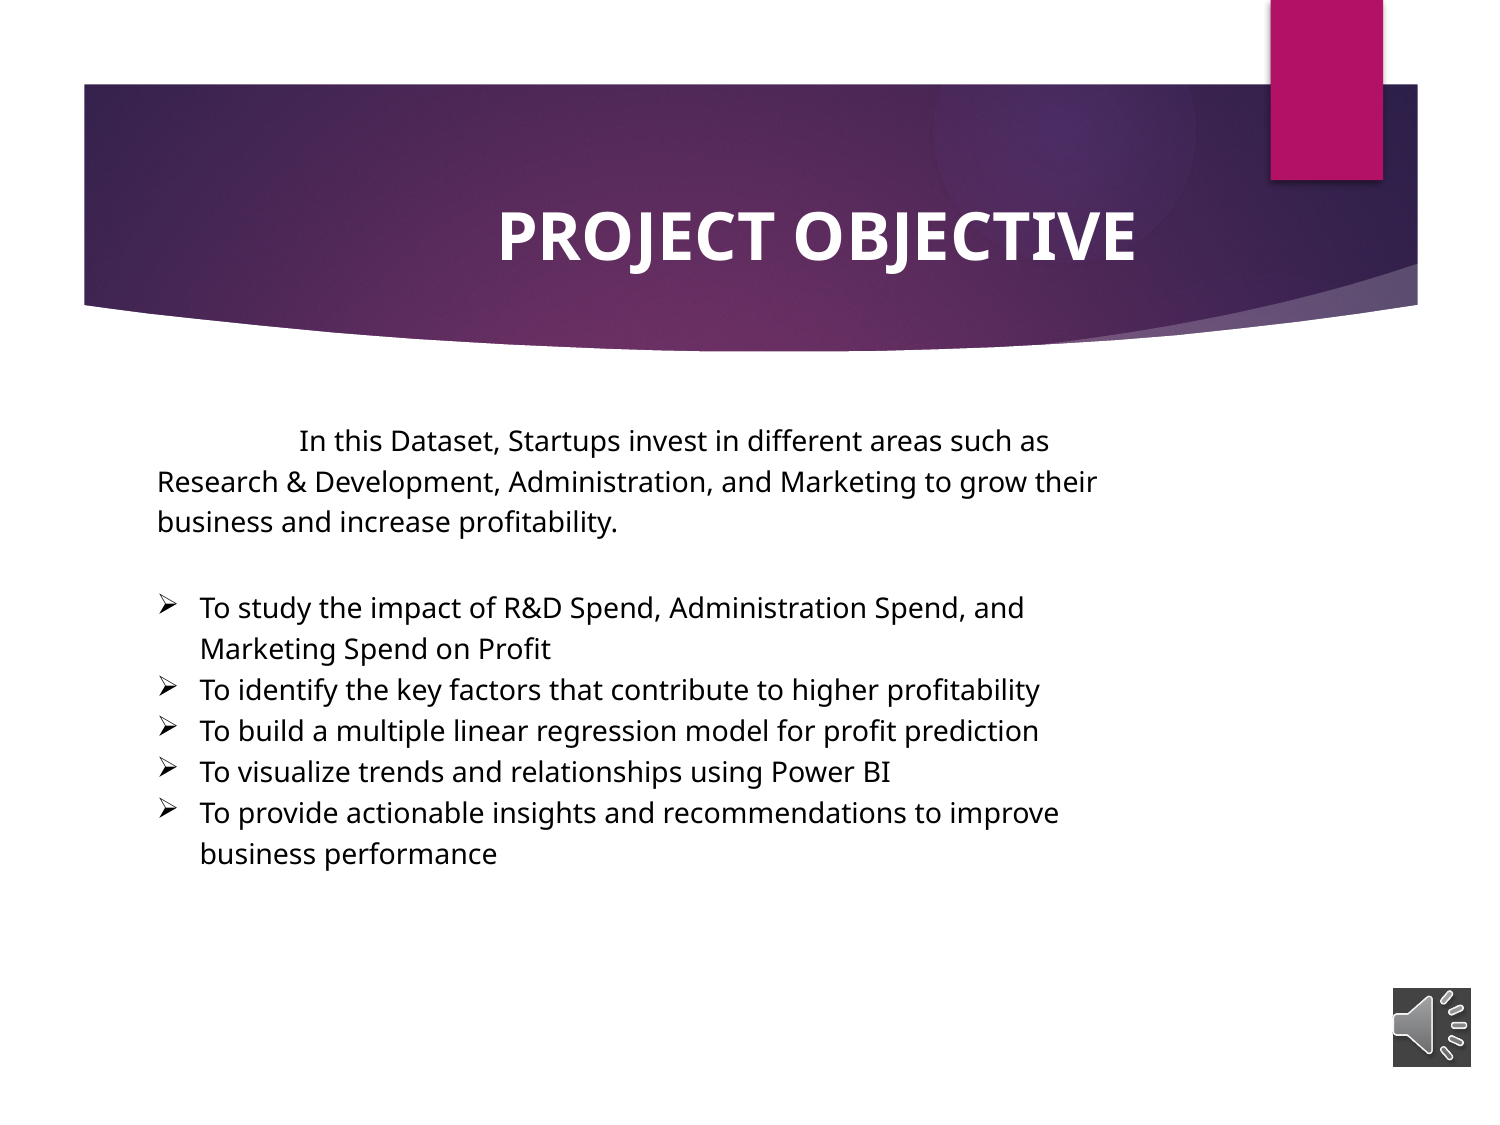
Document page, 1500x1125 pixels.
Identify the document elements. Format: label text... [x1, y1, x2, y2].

list In this Dataset, Startups invest in different areas such as Research & Development, Administration, and Marketing to grow their business and increase profitability. To study the impact of R&D Spend, Administration Spend, and Marketing Spend on Profit To identify the key factors that contribute to higher profitability To build a multiple linear regression model for profit prediction To visualize trends and relationships using Power BI To provide actionable insights and recommendations to improve business performance [141, 408, 1183, 988]
title PROJECT OBJECTIVE [141, 152, 1200, 317]
picture [1391, 987, 1473, 1068]
